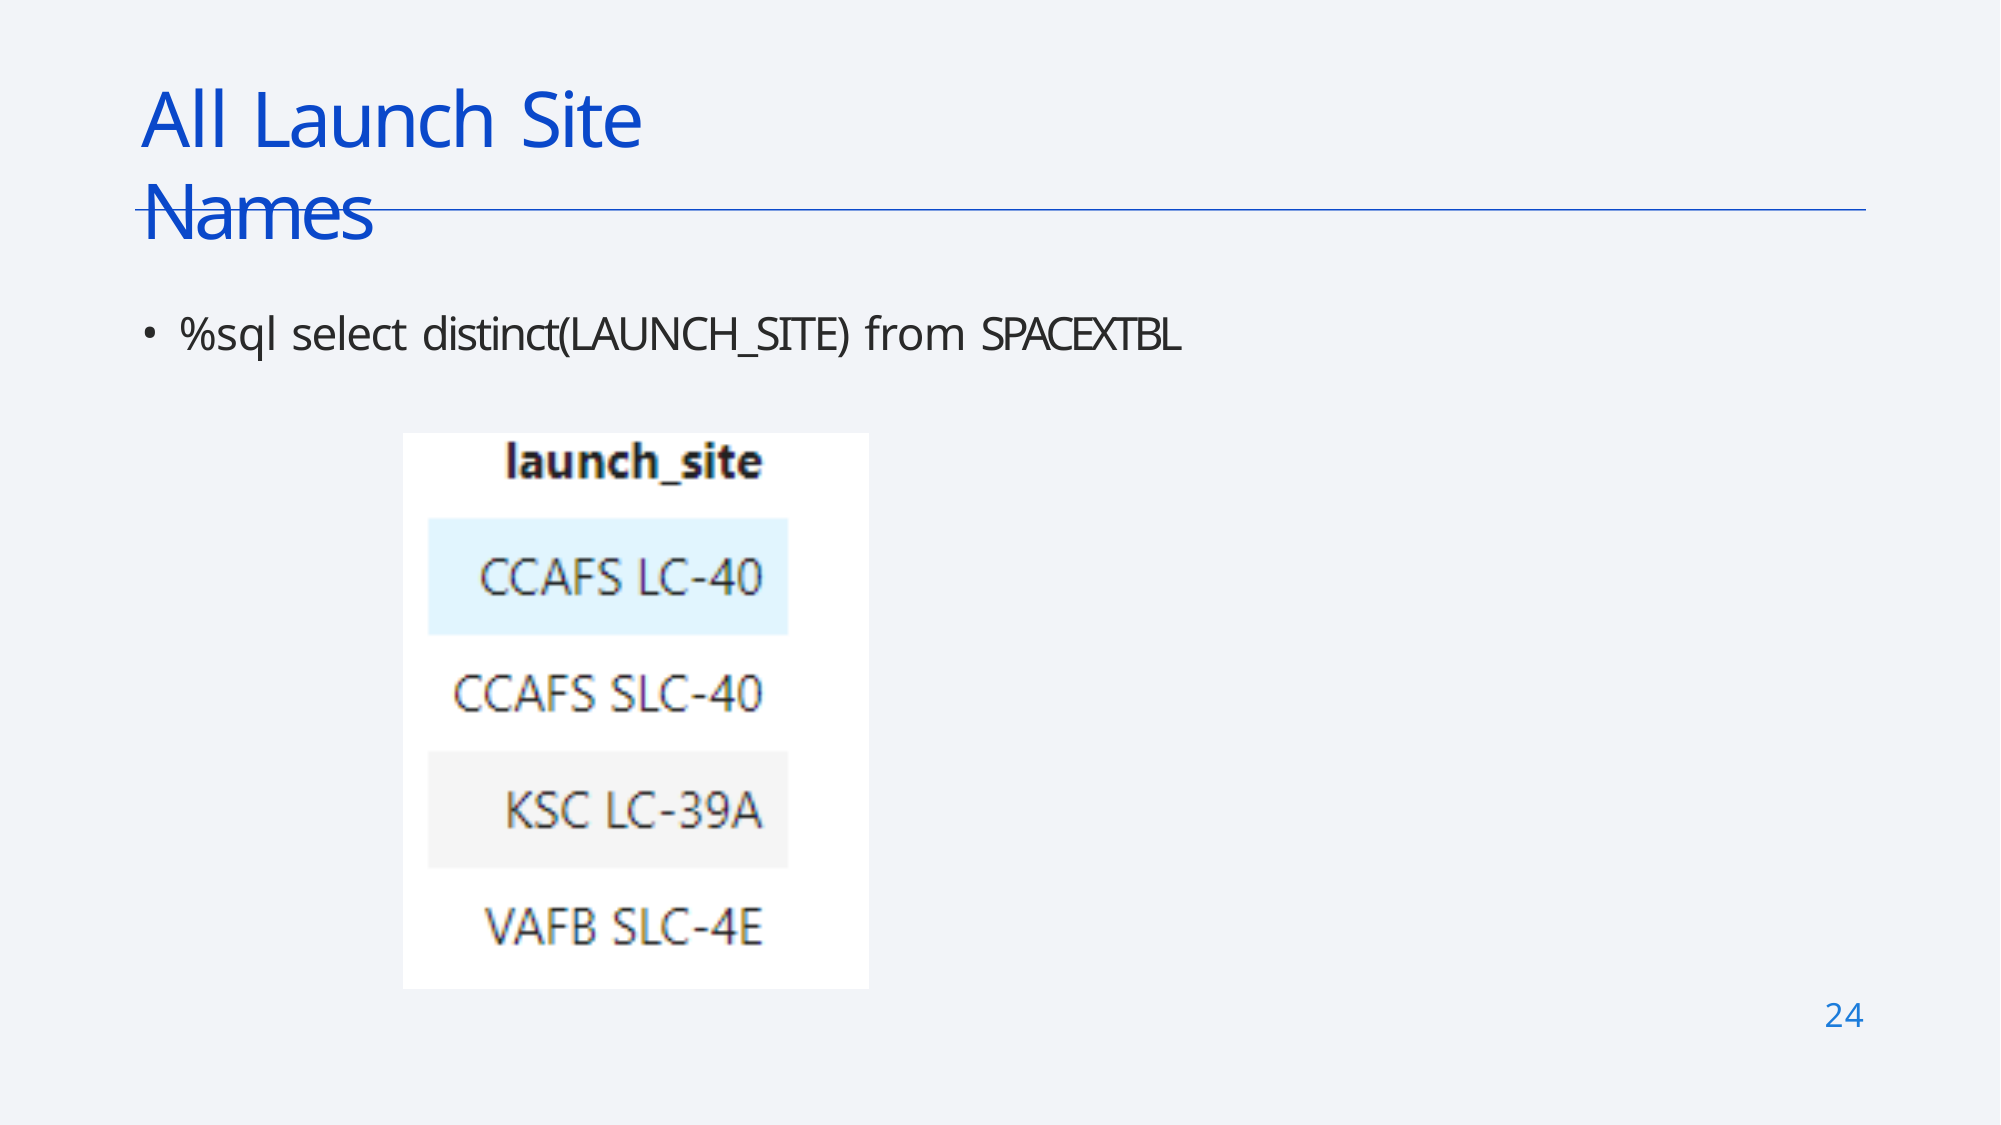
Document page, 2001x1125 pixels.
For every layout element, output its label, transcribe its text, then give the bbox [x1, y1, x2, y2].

picture [0, 0, 2000, 1125]
text_box %sql select distinct(LAUNCH_SITE) from SPACEXTBL [139, 302, 1204, 360]
slide_number 24 [1818, 1001, 1871, 1125]
title All Launch Site Names [139, 68, 876, 259]
